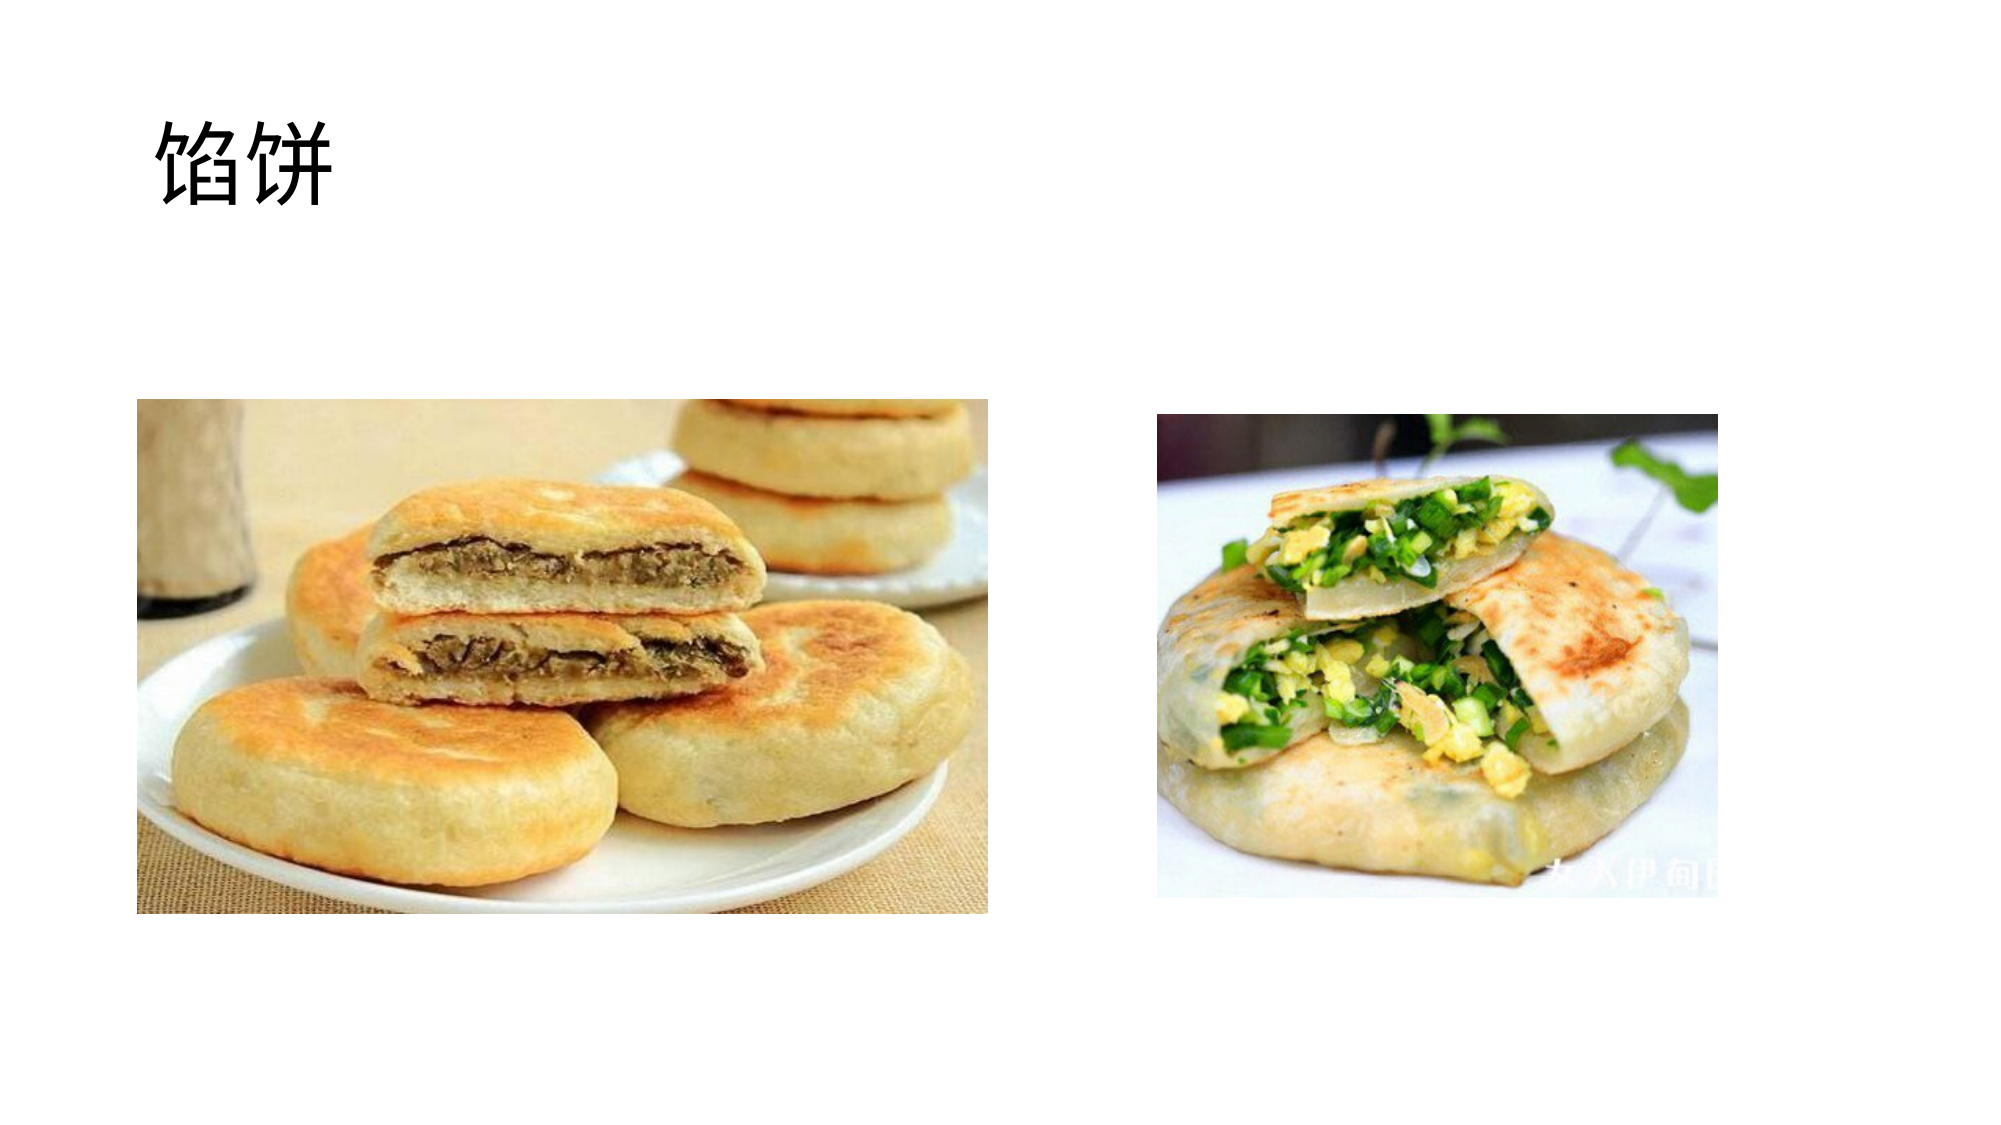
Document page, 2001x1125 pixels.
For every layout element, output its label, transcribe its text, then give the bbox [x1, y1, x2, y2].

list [137, 399, 988, 914]
title 馅饼 [137, 59, 1863, 278]
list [1157, 414, 1718, 898]
